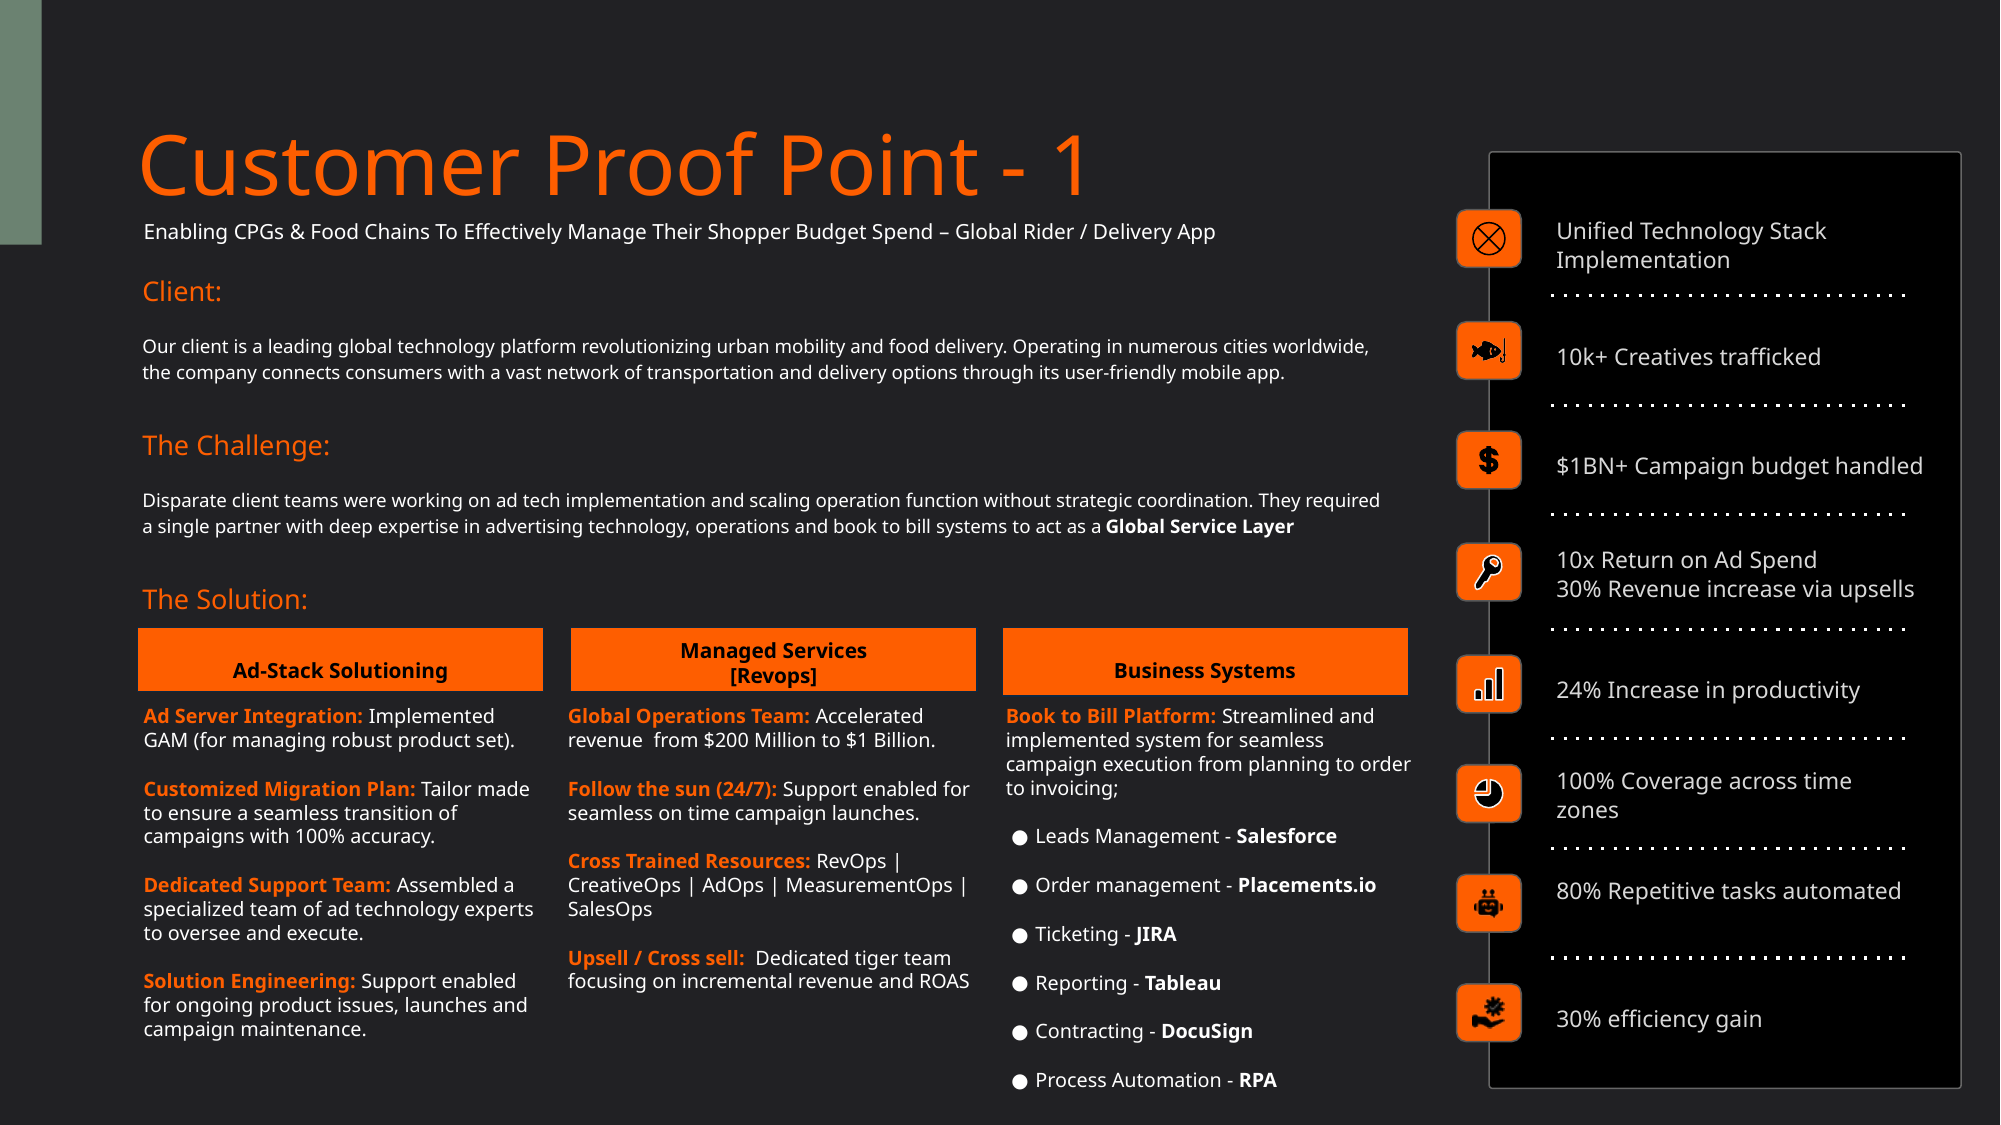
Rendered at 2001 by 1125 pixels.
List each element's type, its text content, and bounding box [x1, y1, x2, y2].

text_box [1489, 151, 1962, 1089]
text_box [1474, 555, 1502, 590]
text_box [1456, 431, 1522, 489]
text_box [137, 627, 544, 692]
text_box [1456, 874, 1522, 933]
picture [1472, 338, 1506, 363]
text_box 10k+ Creatives trafficked [1541, 332, 1893, 377]
text_box The Challenge: Disparate client teams were working on ad tech implementation and scaling operation function without strategic coordination. They required a single partner with deep expertise in advertising technology, operations and book to bill systems to act as a Global Service Layer [142, 423, 1393, 538]
text_box Client: Our client is a leading global technology platform revolutionizing urban mobility and food delivery. Operating in numerous cities worldwide, the company connects consumers with a vast network of transportation and delivery options through its user-friendly mobile app. [142, 269, 1393, 384]
text_box [570, 627, 977, 692]
text_box 80% Repetitive tasks automated [1541, 866, 1929, 912]
text_box Managed Services [Revops] [576, 638, 971, 689]
text_box [1456, 655, 1522, 713]
text_box [1485, 678, 1493, 700]
text_box Unified Technology Stack Implementation [1541, 207, 1893, 281]
text_box [0, 0, 42, 245]
text_box Enabling CPGs & Food Chains To Effectively Manage Their Shopper Budget Spend – Global Rider / Delivery App [143, 218, 1257, 245]
text_box [1456, 764, 1522, 823]
text_box [1474, 779, 1503, 808]
picture [1472, 996, 1506, 1029]
text_box [1474, 689, 1482, 700]
picture [1474, 888, 1504, 918]
text_box [1456, 543, 1522, 601]
text_box [1495, 668, 1503, 700]
text_box Global Operations Team: Accelerated revenue from $200 Million to $1 Billion. Follow the sun (24/7): Support enabled for seamless on time campaign launches. Cross Trained Resources: RevOps | CreativeOps | AdOps | MeasurementOps | SalesOps Upsell / Cross sell: Dedicated tiger team focusing on incremental revenue and ROAS [567, 704, 981, 993]
text_box Business Systems [1001, 648, 1408, 683]
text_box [1456, 209, 1522, 268]
text_box Book to Bill Platform: Streamlined and implemented system for seamless campaign execution from planning to order to invoicing; Leads Management - Salesforce Order management - Placements.io Ticketing - JIRA Reporting - Tableau Contracting - DocuSign Process Automation - RPA [1005, 704, 1413, 1092]
text_box 10x Return on Ad Spend 30% Revenue increase via upsells [1541, 535, 1954, 610]
text_box Ad-Stack Solutioning [143, 648, 538, 683]
text_box 100% Coverage across time zones [1541, 757, 1929, 831]
text_box [1478, 446, 1499, 475]
title Customer Proof Point - 1 [137, 96, 1975, 187]
text_box $1BN+ Campaign budget handled [1541, 442, 1953, 487]
text_box 24% Increase in productivity [1541, 666, 1893, 711]
text_box [1002, 627, 1409, 697]
text_box [1456, 321, 1522, 380]
text_box [1456, 983, 1522, 1042]
text_box 30% efficiency gain [1541, 994, 1893, 1040]
text_box The Solution: [142, 577, 627, 615]
text_box Ad Server Integration: Implemented GAM (for managing robust product set). Customized Migration Plan: Tailor made to ensure a seamless transition of campaigns with 100% accuracy. Dedicated Support Team: Assembled a specialized team of ad technology experts to oversee and execute. Solution Engineering: Support enabled for ongoing product issues, launches and campaign maintenance. [143, 704, 538, 1041]
